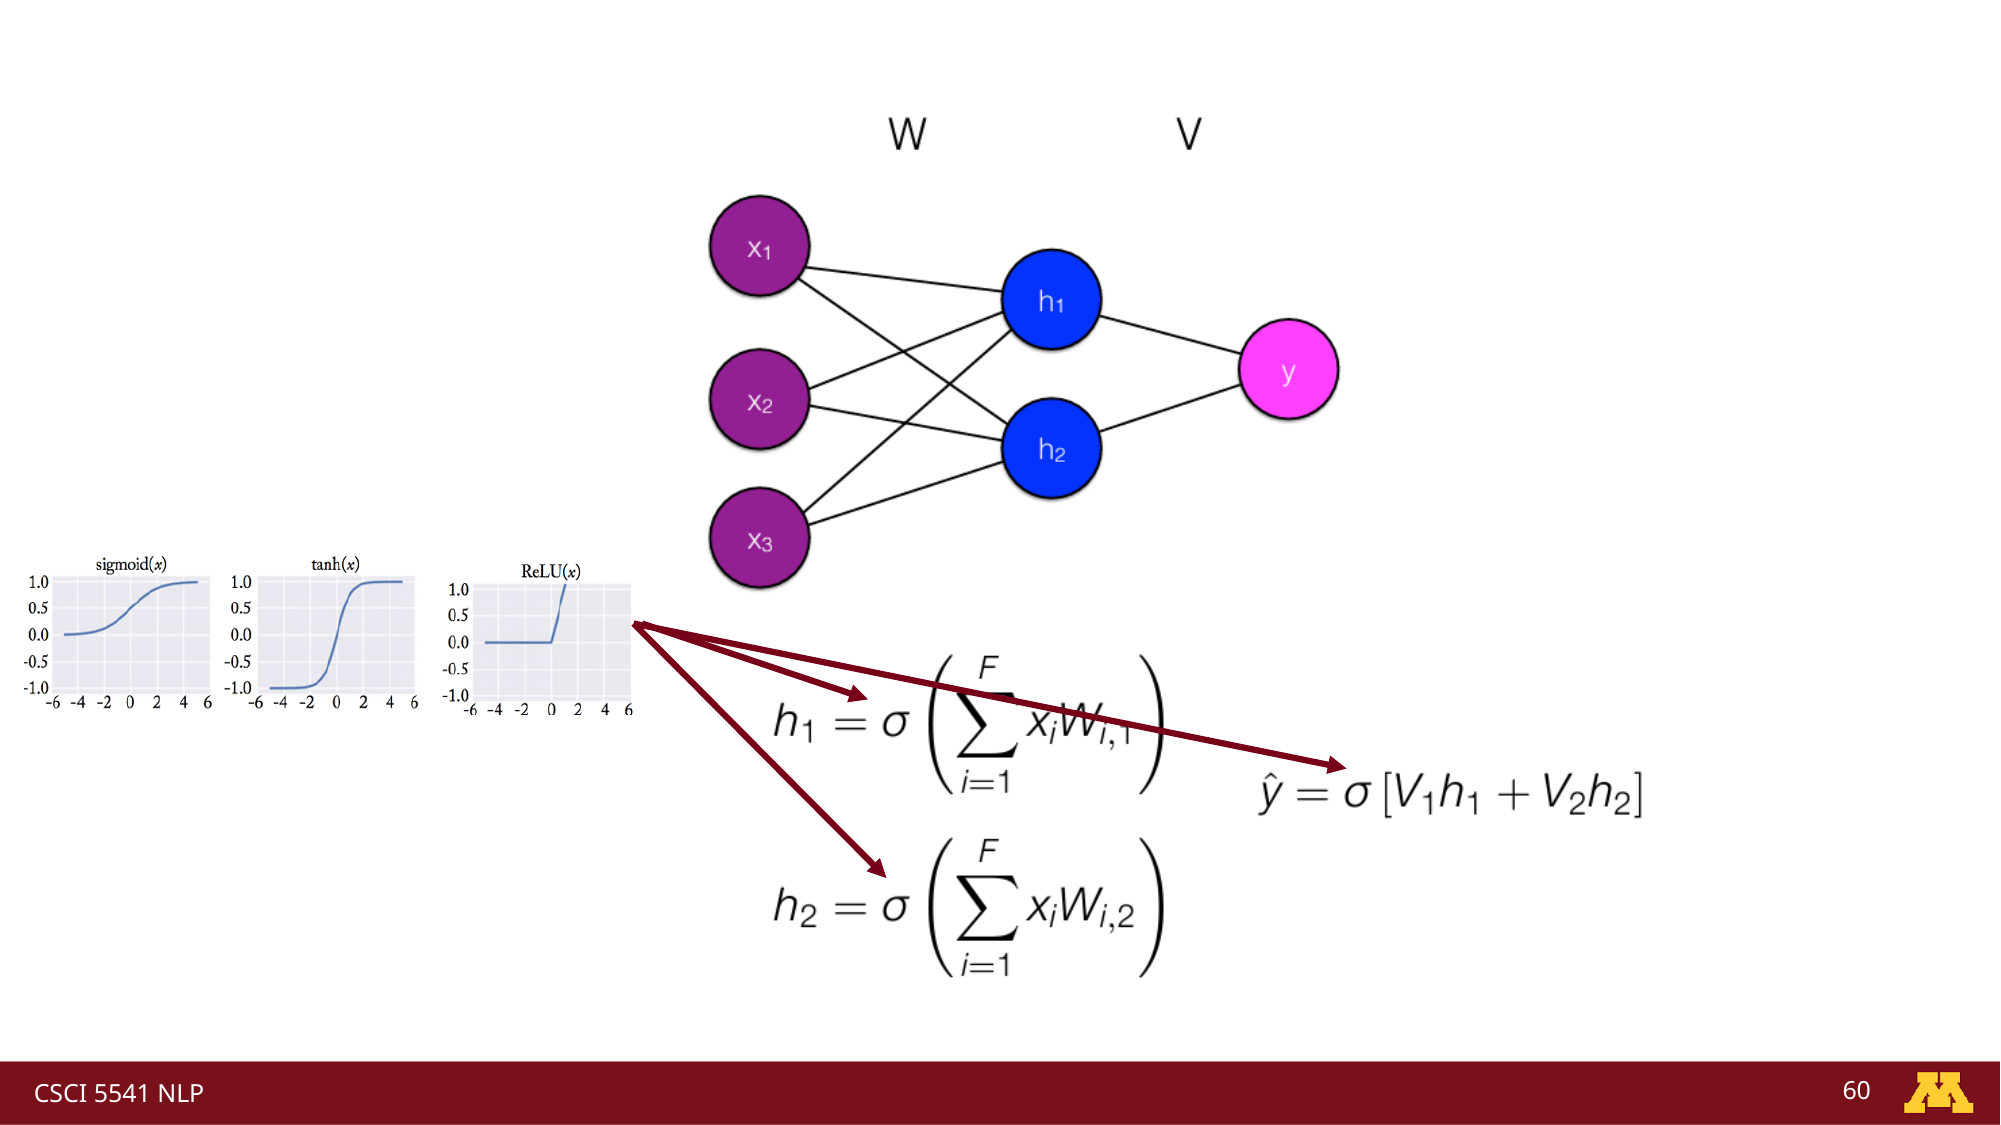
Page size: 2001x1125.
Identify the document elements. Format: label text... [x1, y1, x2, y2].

slide_number 60 [1751, 1061, 1886, 1122]
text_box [633, 623, 1347, 769]
picture [0, 1061, 2000, 1125]
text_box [633, 776, 887, 879]
picture [23, 78, 1708, 1025]
